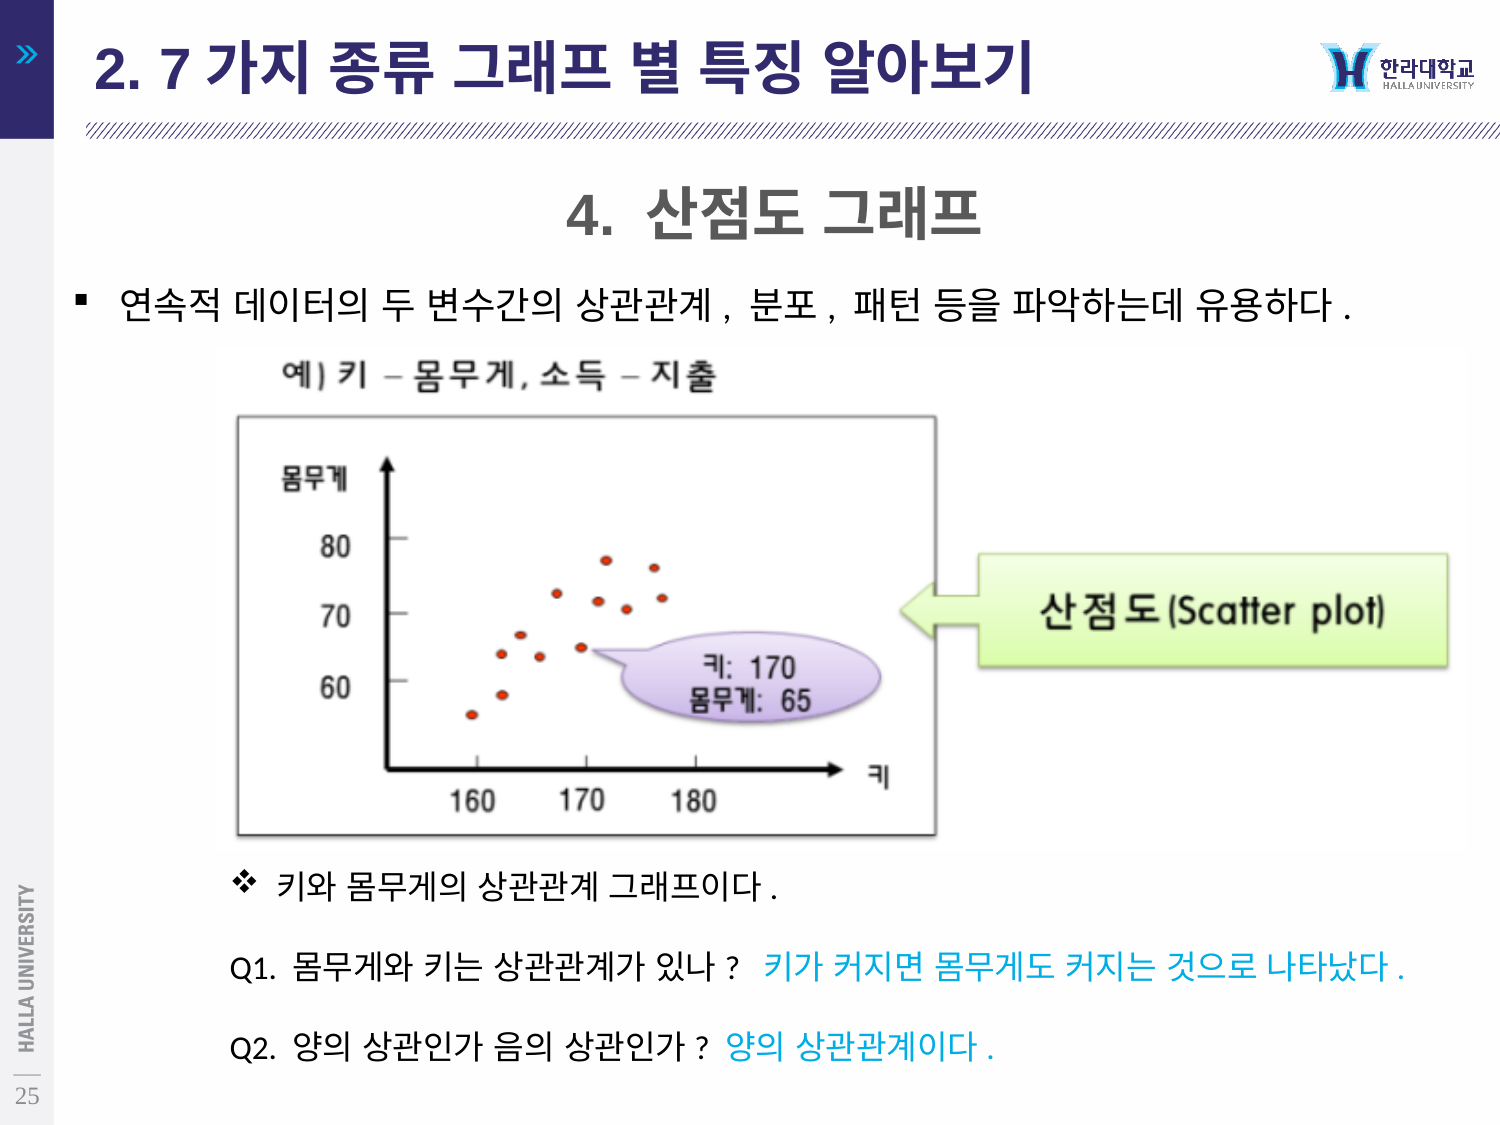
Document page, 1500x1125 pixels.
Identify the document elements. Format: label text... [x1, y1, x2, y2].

slide_number 25 [0, 1065, 58, 1125]
text_box 연속적 데이터의 두 변수간의 상관관계, 분포, 패턴 등을 파악하는데 유용하다. [57, 274, 1448, 380]
text_box 4. 산점도 그래프 [320, 169, 1230, 255]
picture [0, 0, 1500, 1125]
text_box 2. 7가지 종류 그래프 별 특징 알아보기 [79, 23, 1203, 109]
text_box 키와 몸무게의 상관관계 그래프이다. Q1. 몸무게와 키는 상관관계가 있나? 키가 커지면 몸무게도 커지는 것으로 나타났다. Q2. 양의 상관인가 음의 상관인가? 양의 상관관계이다. [214, 858, 1488, 1074]
